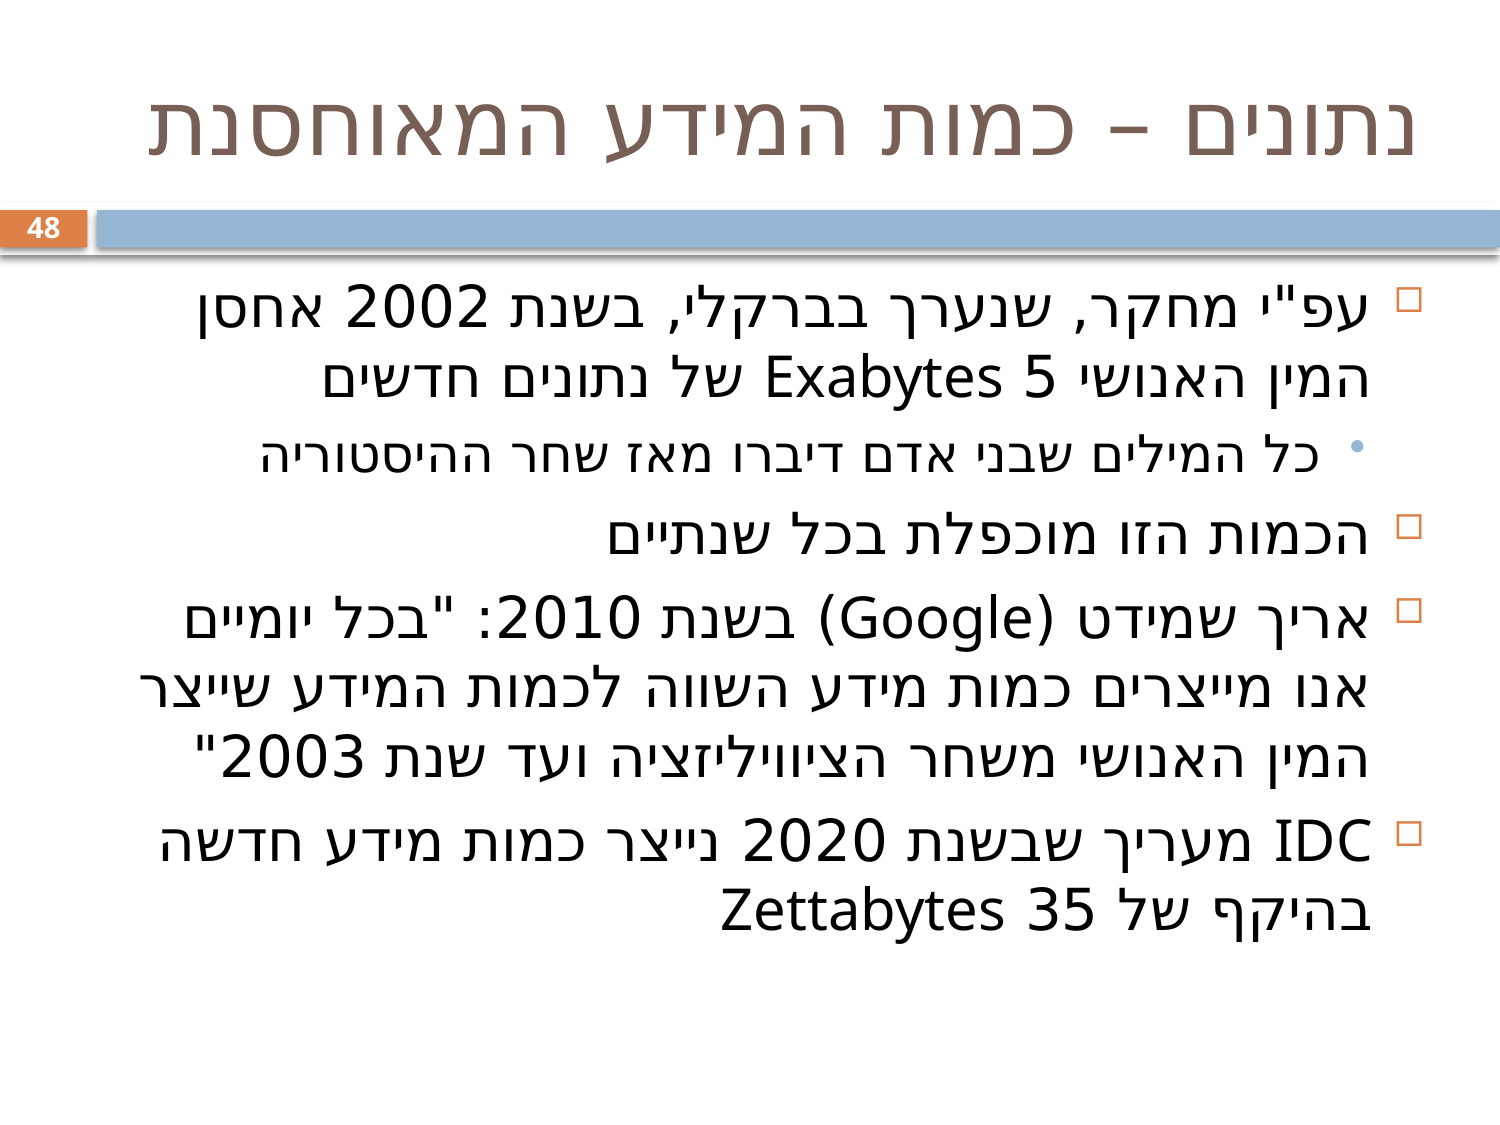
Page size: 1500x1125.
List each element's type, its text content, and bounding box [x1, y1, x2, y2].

title נתונים – כמות המידע המאוחסנת [100, 37, 1438, 200]
slide_number 48 [0, 208, 88, 249]
list עפ"י מחקר, שנערך בברקלי, בשנת 2002 אחסן המין האנושי 5 Exabytes של נתונים חדשים כל המילים שבני אדם דיברו מאז שחר ההיסטוריה הכמות הזו מוכפלת בכל שנתיים אריך שמידט (Google) בשנת 2010: "בכל יומיים אנו מייצרים כמות מידע השווה לכמות המידע שייצר המין האנושי משחר הציוויליזציה ועד שנת 2003" IDC מעריך שבשנת 2020 נייצר כמות מידע חדשה בהיקף של 35 Zettabytes [100, 262, 1438, 1000]
